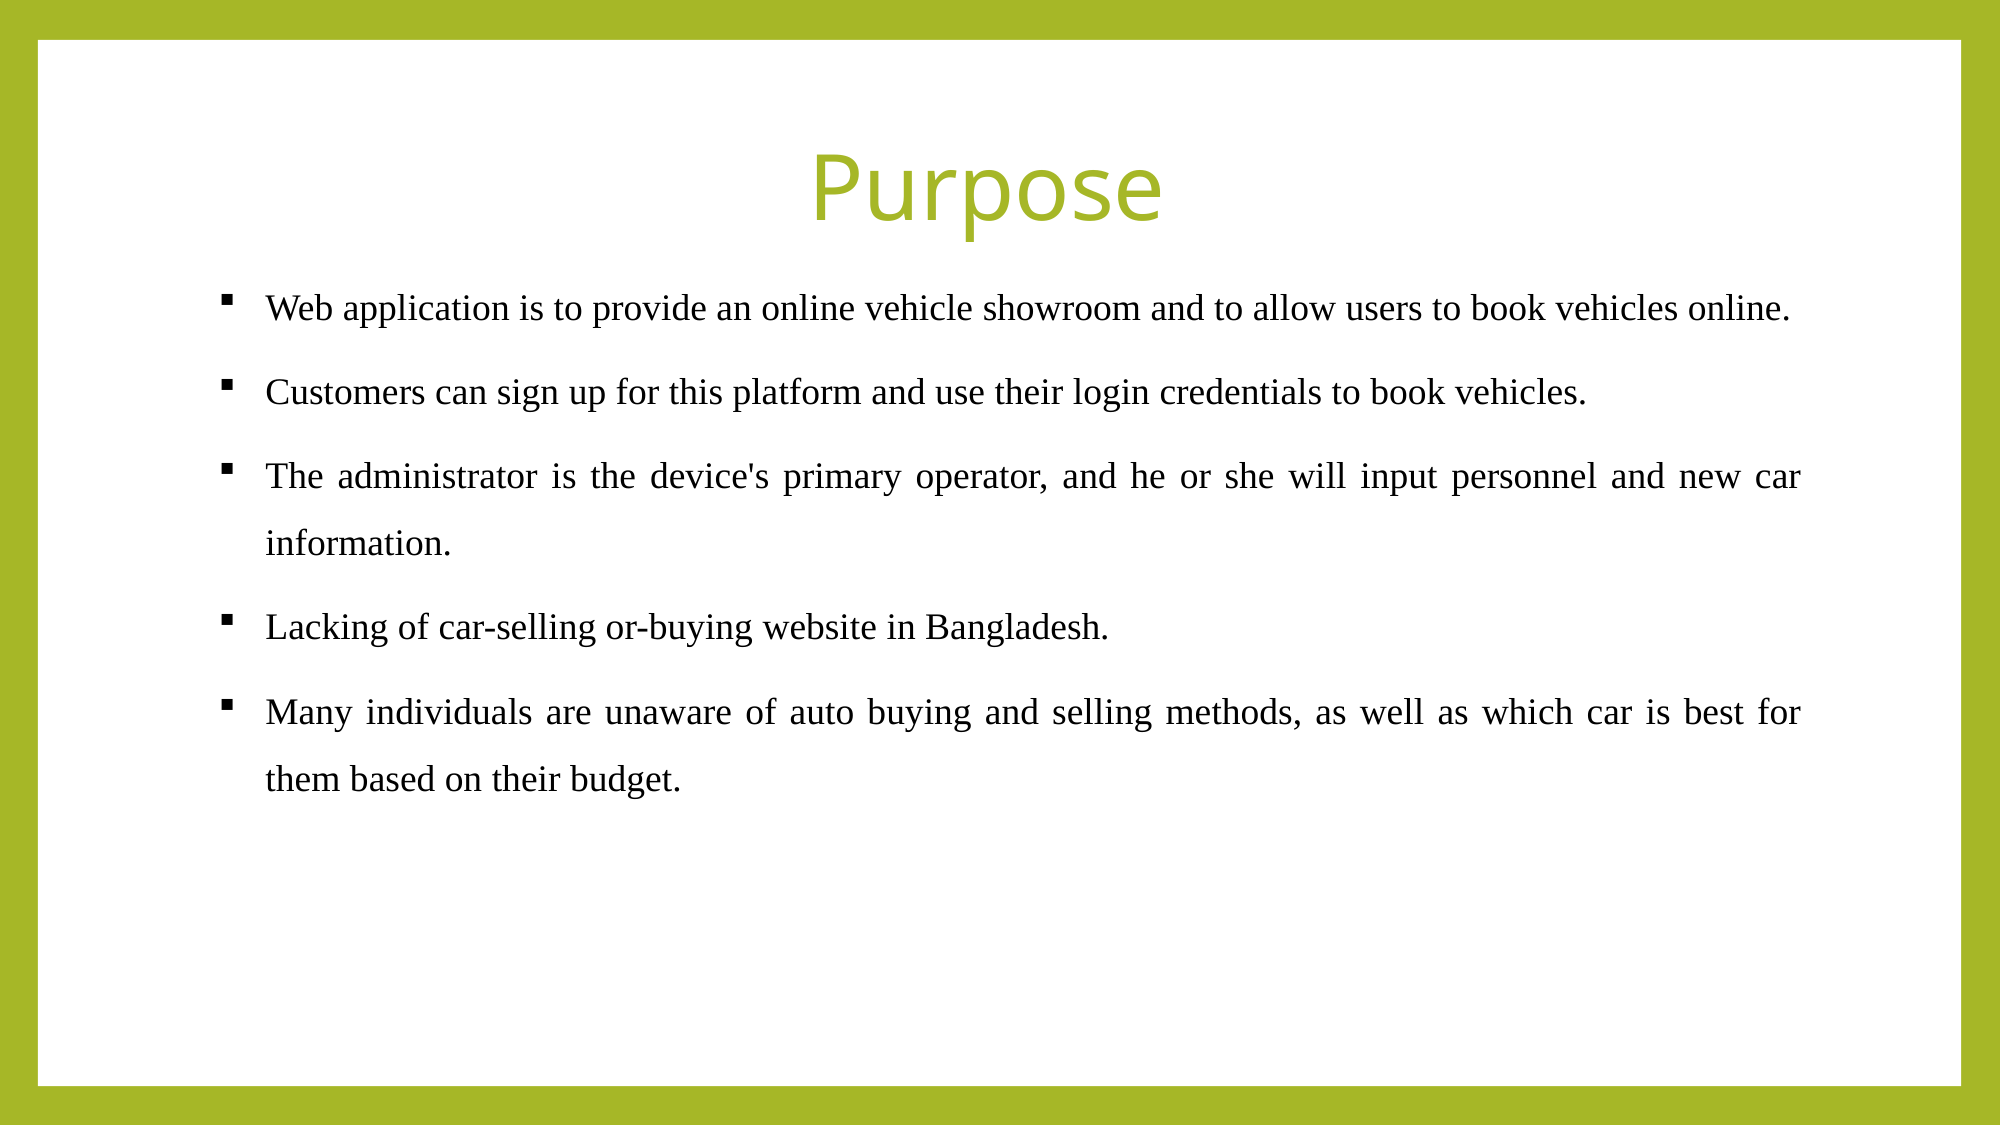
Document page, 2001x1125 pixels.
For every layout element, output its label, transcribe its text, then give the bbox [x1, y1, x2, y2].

text_box Web application is to provide an online vehicle showroom and to allow users to book vehicles online. Customers can sign up for this platform and use their login credentials to book vehicles. The administrator is the device's primary operator, and he or she will input personnel and new car information. Lacking of car-selling or-buying website in Bangladesh. Many individuals are unaware of auto buying and selling methods, as well as which car is best for them based on their budget. [203, 252, 1818, 807]
title Purpose [134, 96, 1840, 286]
